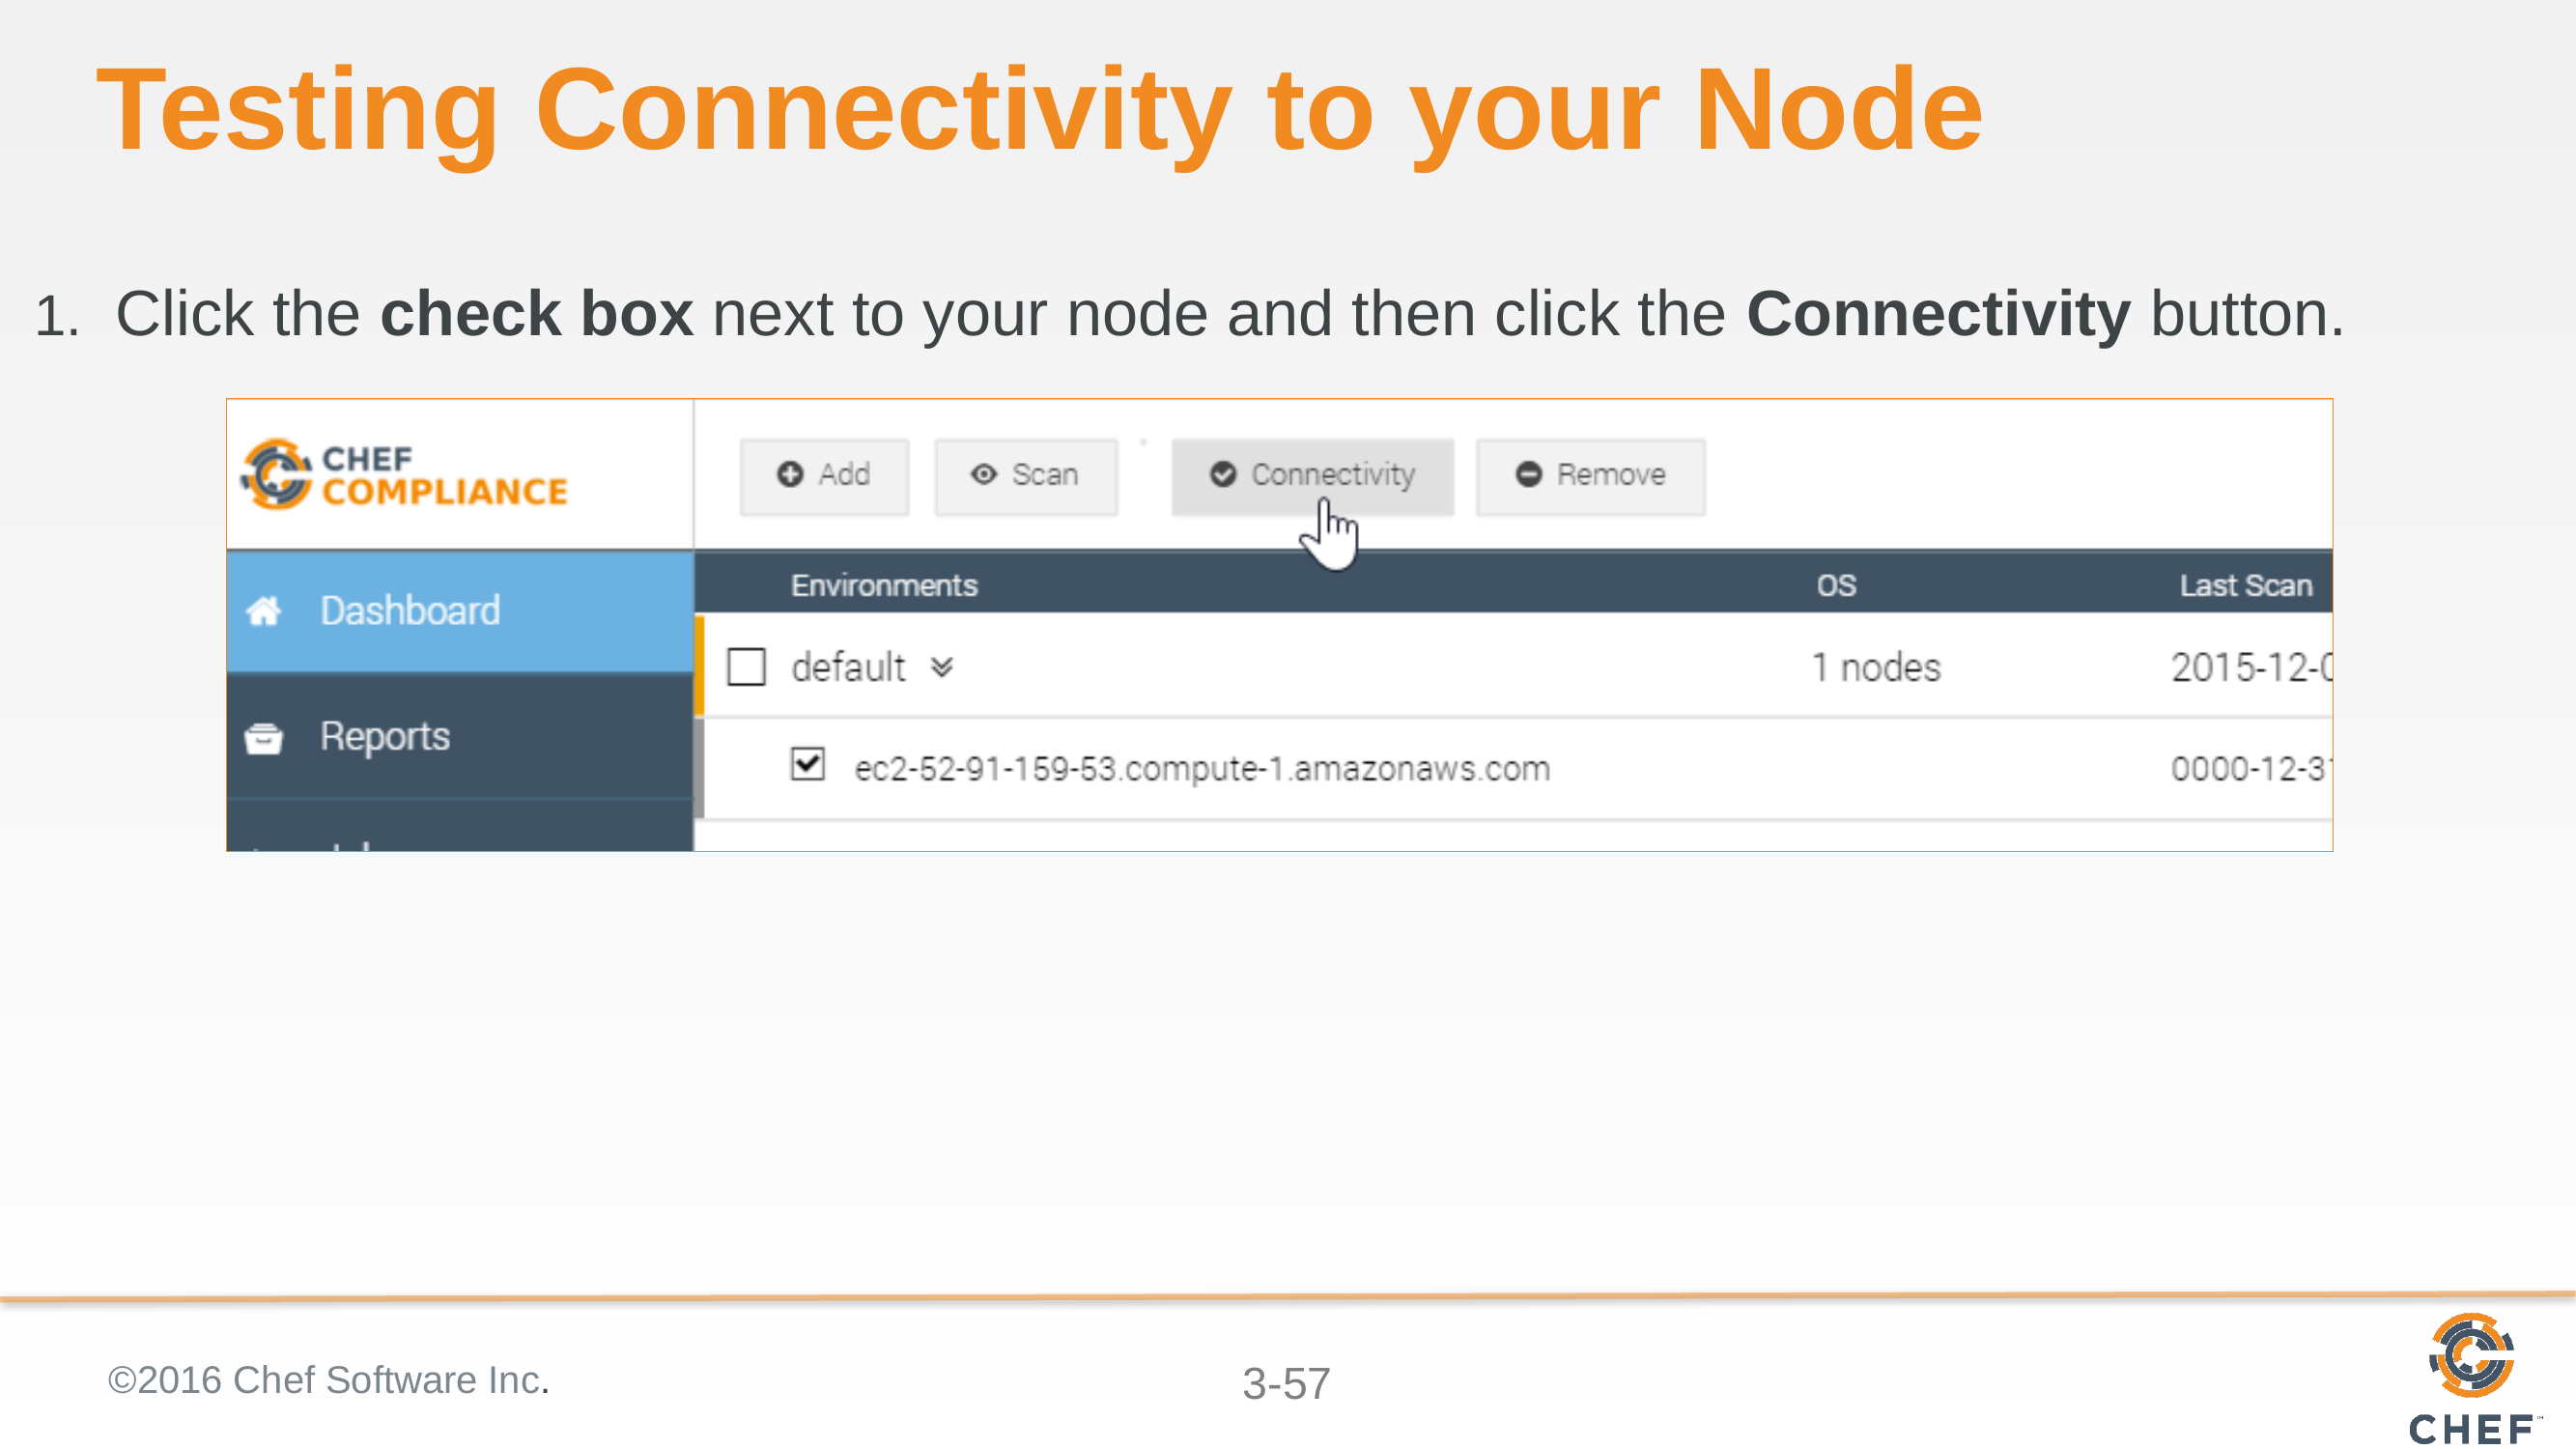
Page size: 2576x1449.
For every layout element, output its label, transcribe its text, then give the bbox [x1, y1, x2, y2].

title Testing Connectivity to your Node [96, 48, 2463, 180]
list Click the check box next to your node and then click the Connectivity button. [34, 270, 2546, 1119]
picture [226, 398, 2334, 852]
picture [2399, 1297, 2551, 1449]
